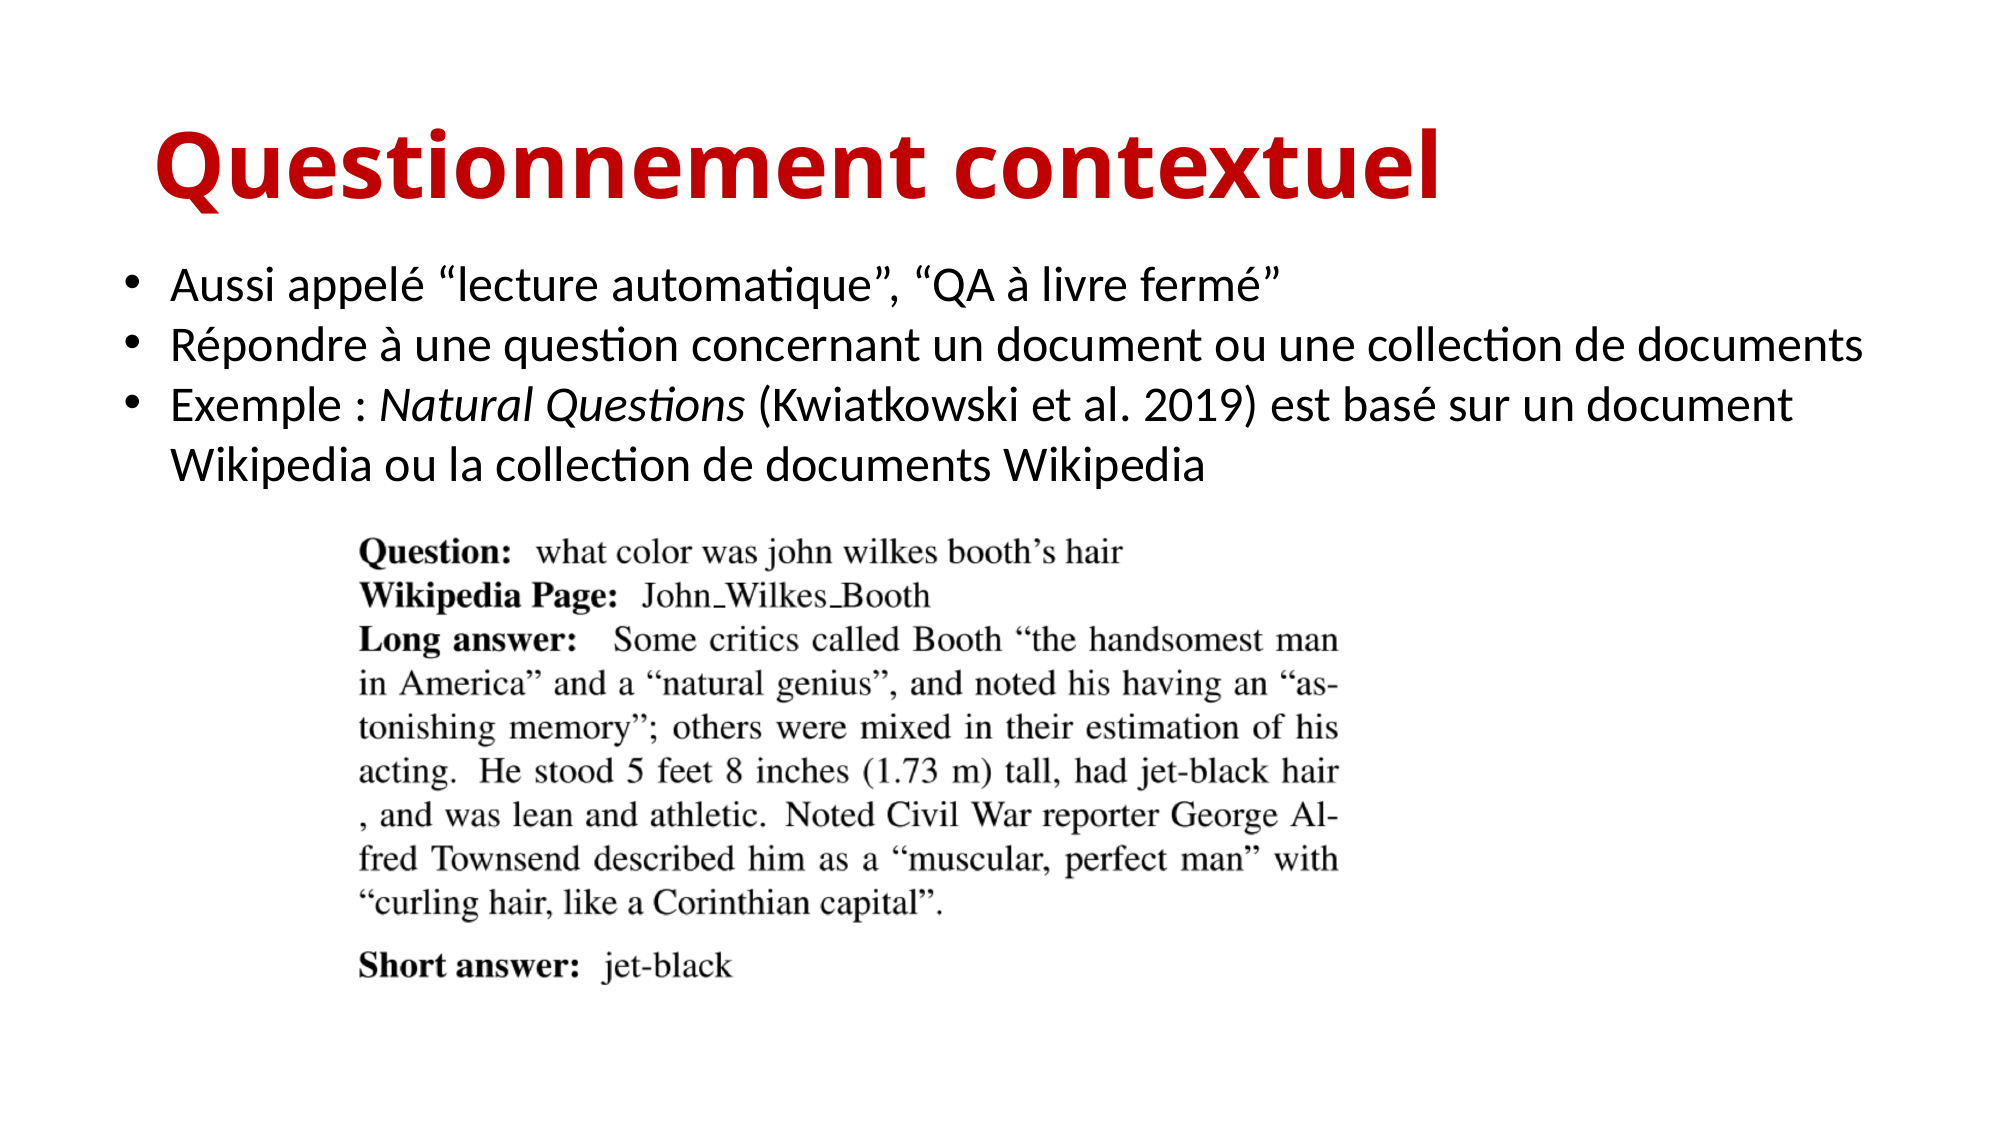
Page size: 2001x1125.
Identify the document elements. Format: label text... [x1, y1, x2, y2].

text_box Aussi appelé “lecture automatique”, “QA à livre fermé” Répondre à une question concernant un document ou une collection de documents Exemple : Natural Questions (Kwiatkowski et al. 2019) est basé sur un document Wikipedia ou la collection de documents Wikipedia [108, 244, 1887, 500]
picture [197, 523, 1473, 994]
title Questionnement contextuel [137, 59, 1863, 244]
